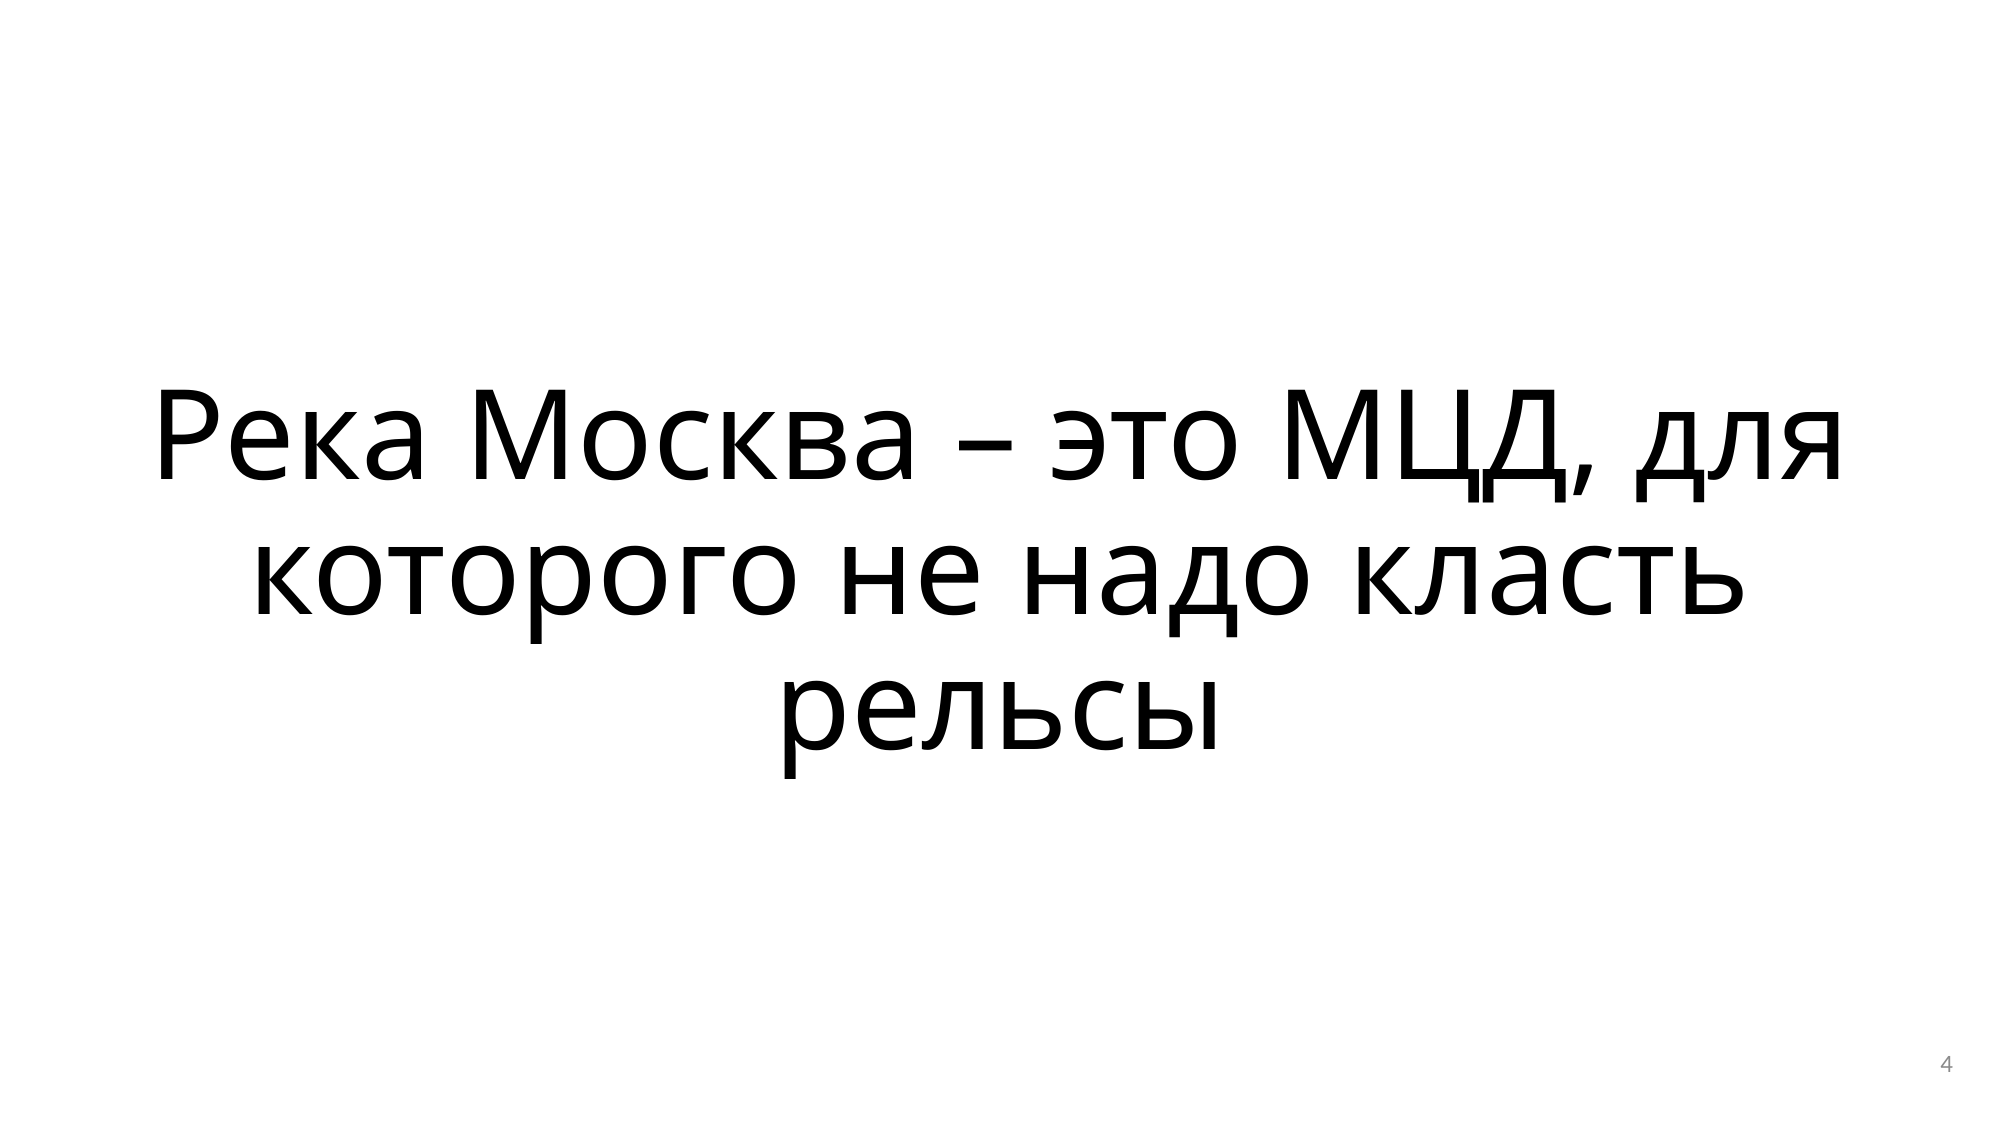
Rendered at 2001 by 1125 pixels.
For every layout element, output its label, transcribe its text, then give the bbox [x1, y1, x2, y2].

title Река Москва – это МЦД, для которого не надо класть рельсы [68, 328, 1932, 797]
slide_number 4 [1853, 1019, 1974, 1106]
